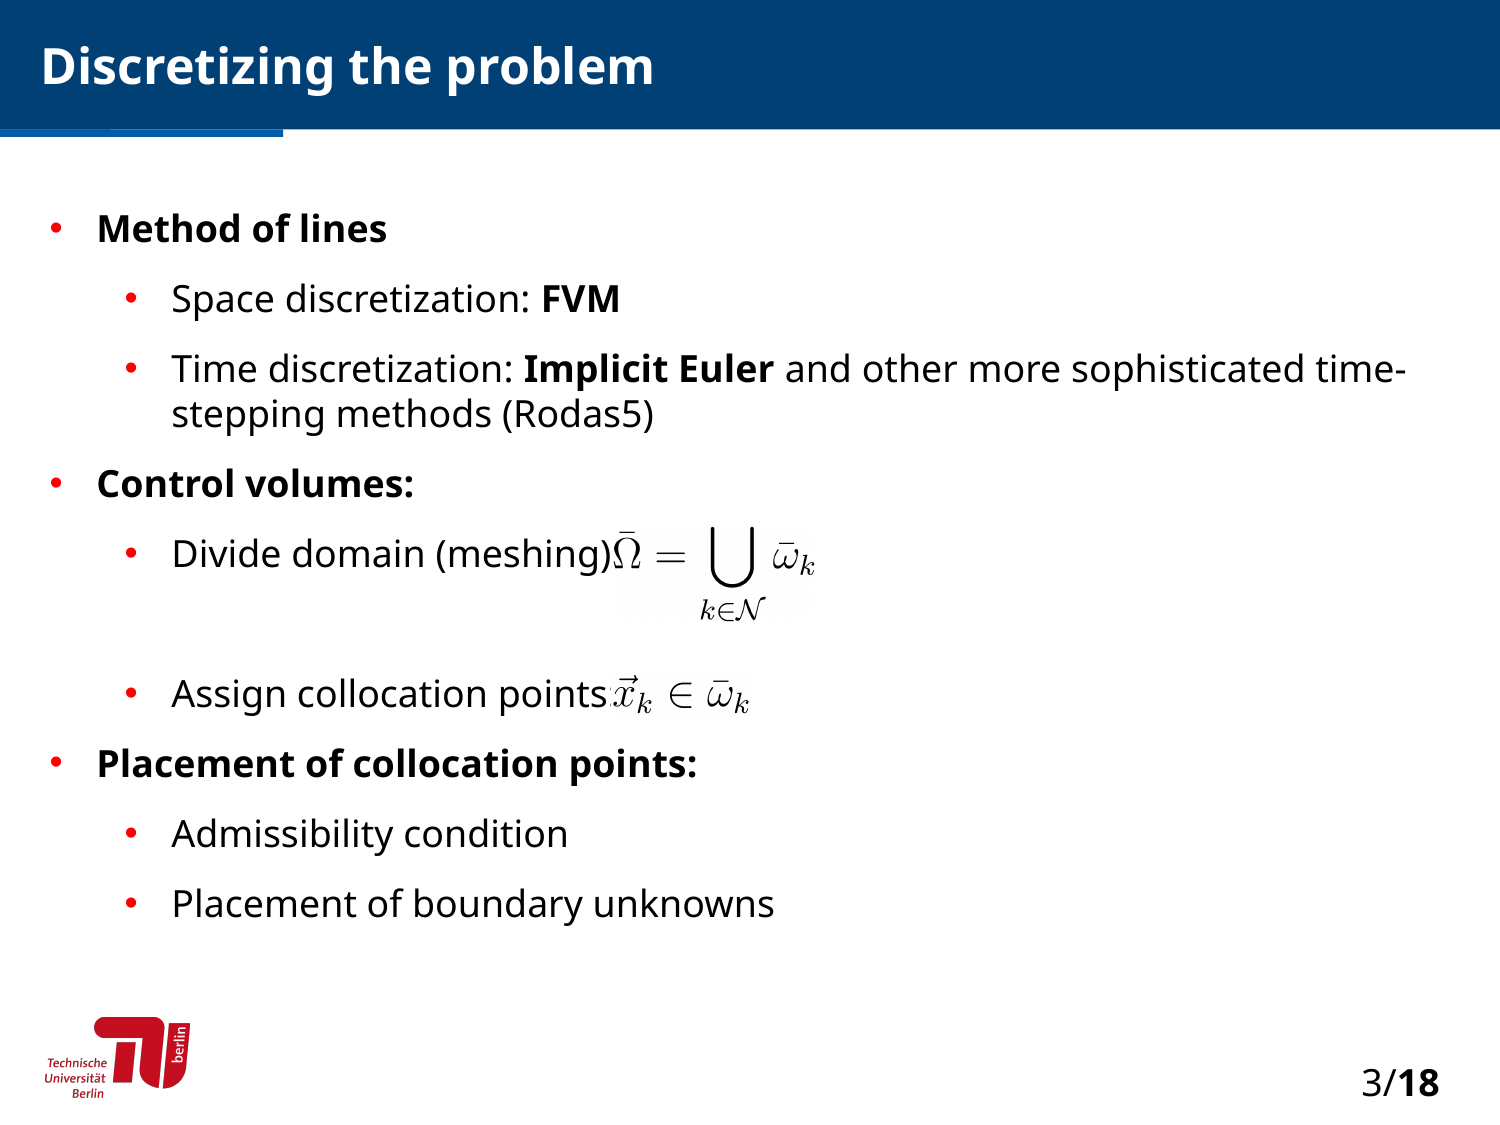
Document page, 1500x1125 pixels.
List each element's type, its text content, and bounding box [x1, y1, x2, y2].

picture [611, 672, 750, 716]
picture [45, 1017, 190, 1098]
text_box 3/18 [1245, 1051, 1455, 1112]
text_box [0, 128, 284, 138]
text_box [0, 0, 1500, 130]
picture [611, 524, 815, 624]
text_box Discretizing the problem [25, 26, 1470, 102]
text_box Method of lines Space discretization: FVM Time discretization: Implicit Euler and other more sophisticated time-stepping methods (Rodas5) Control volumes: Divide domain (meshing): Assign collocation points: Placement of collocation points: Admissibility condition Placement of boundary unknowns [0, 197, 1470, 1047]
